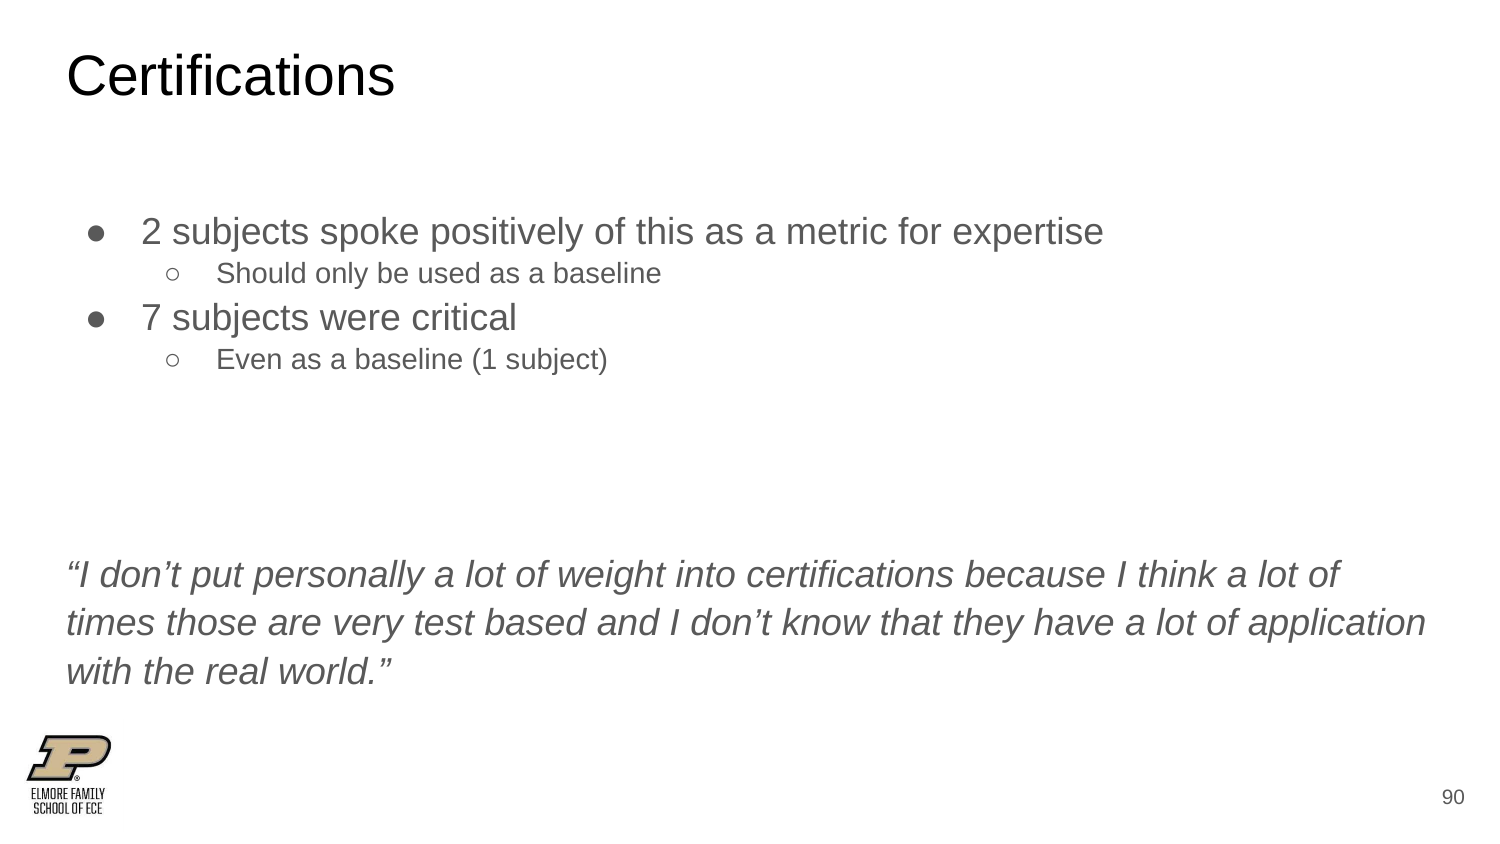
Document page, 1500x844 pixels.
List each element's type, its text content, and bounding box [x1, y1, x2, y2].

title Certifications [51, 28, 1449, 123]
picture [12, 719, 124, 832]
slide_number ‹#› [1389, 764, 1480, 830]
list 2 subjects spoke positively of this as a metric for expertise Should only be used as a baseline 7 subjects were critical Even as a baseline (1 subject) “I don’t put personally a lot of weight into certifications because I think a lot of times those are very test based and I don’t know that they have a lot of application with the real world.” [51, 189, 1449, 750]
